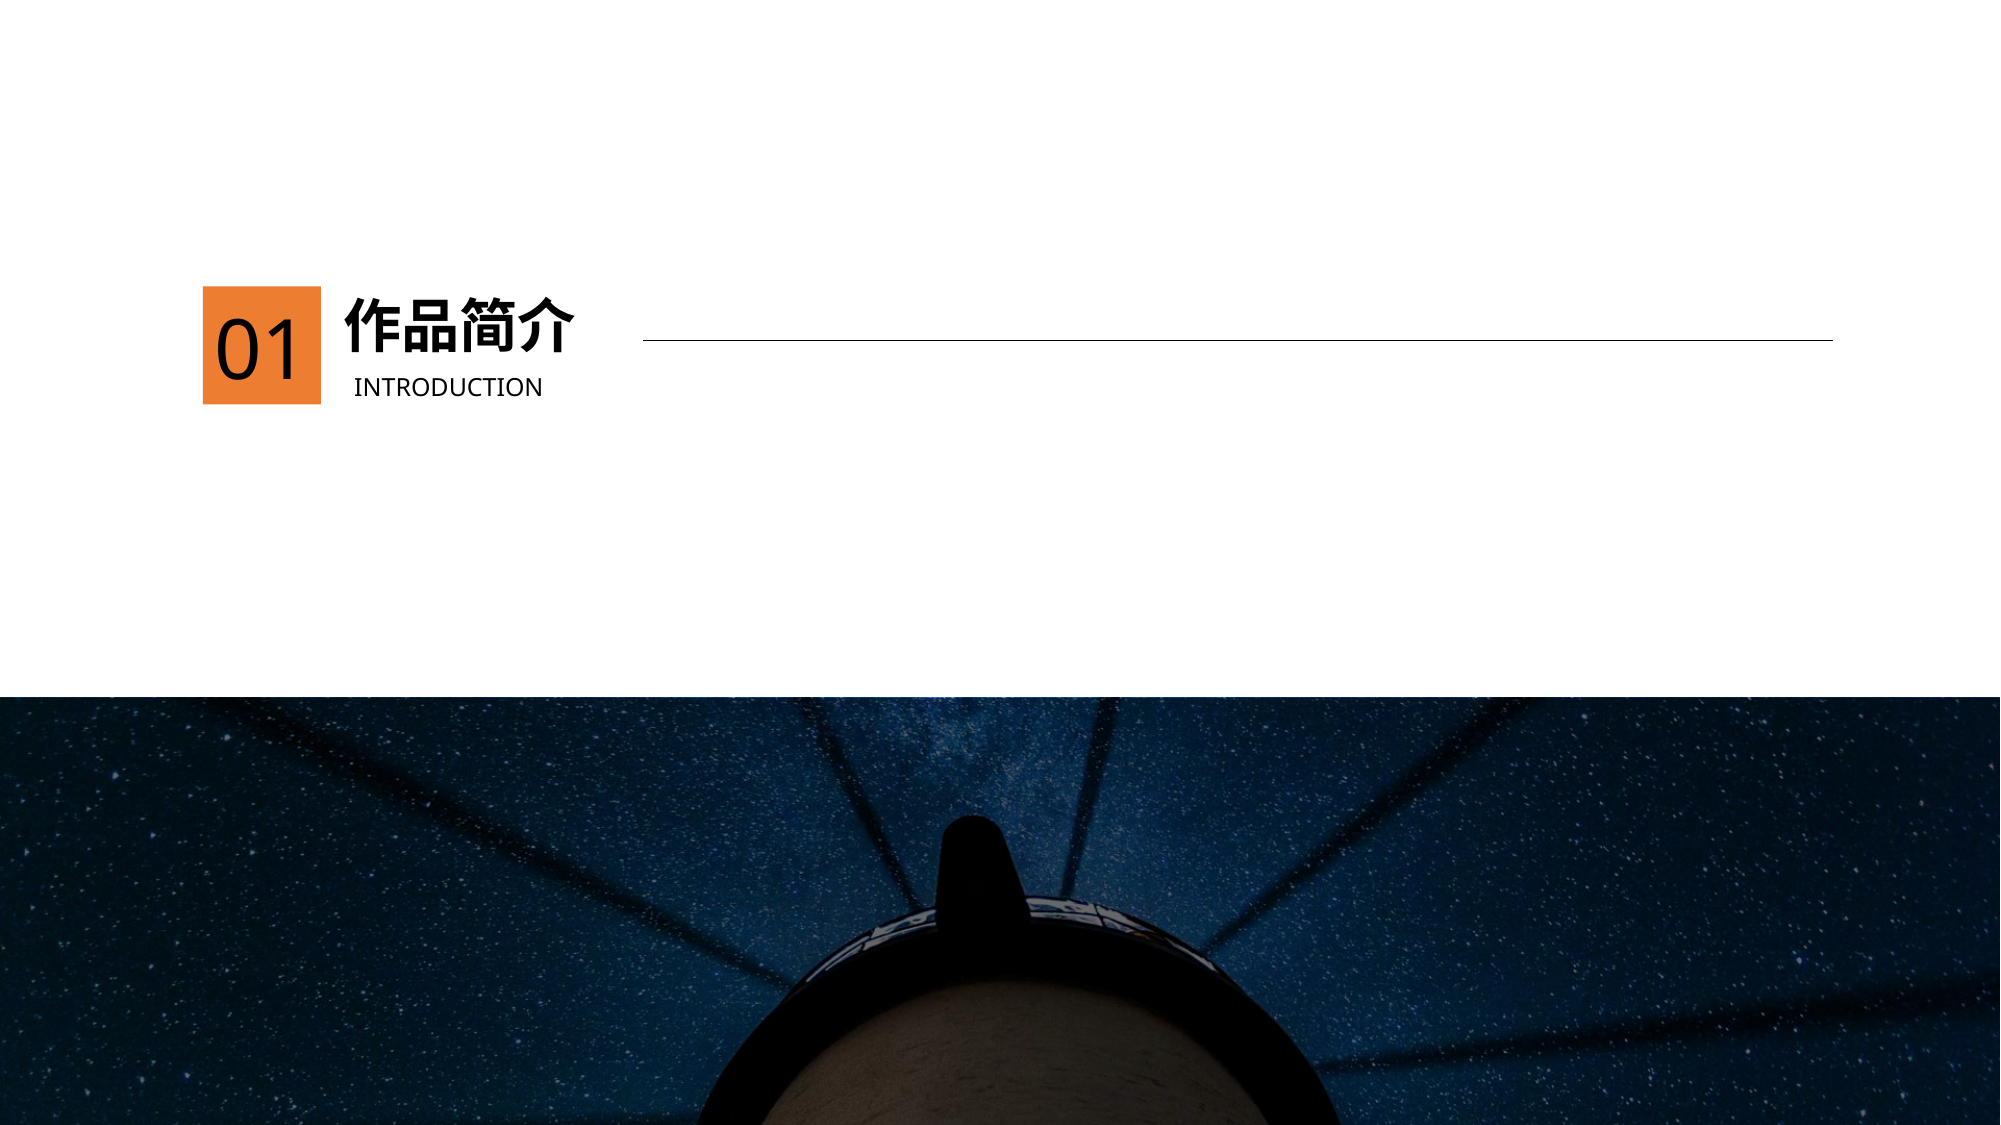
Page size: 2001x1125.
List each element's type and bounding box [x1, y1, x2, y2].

text_box [190, 281, 644, 410]
picture [0, 697, 2000, 1125]
